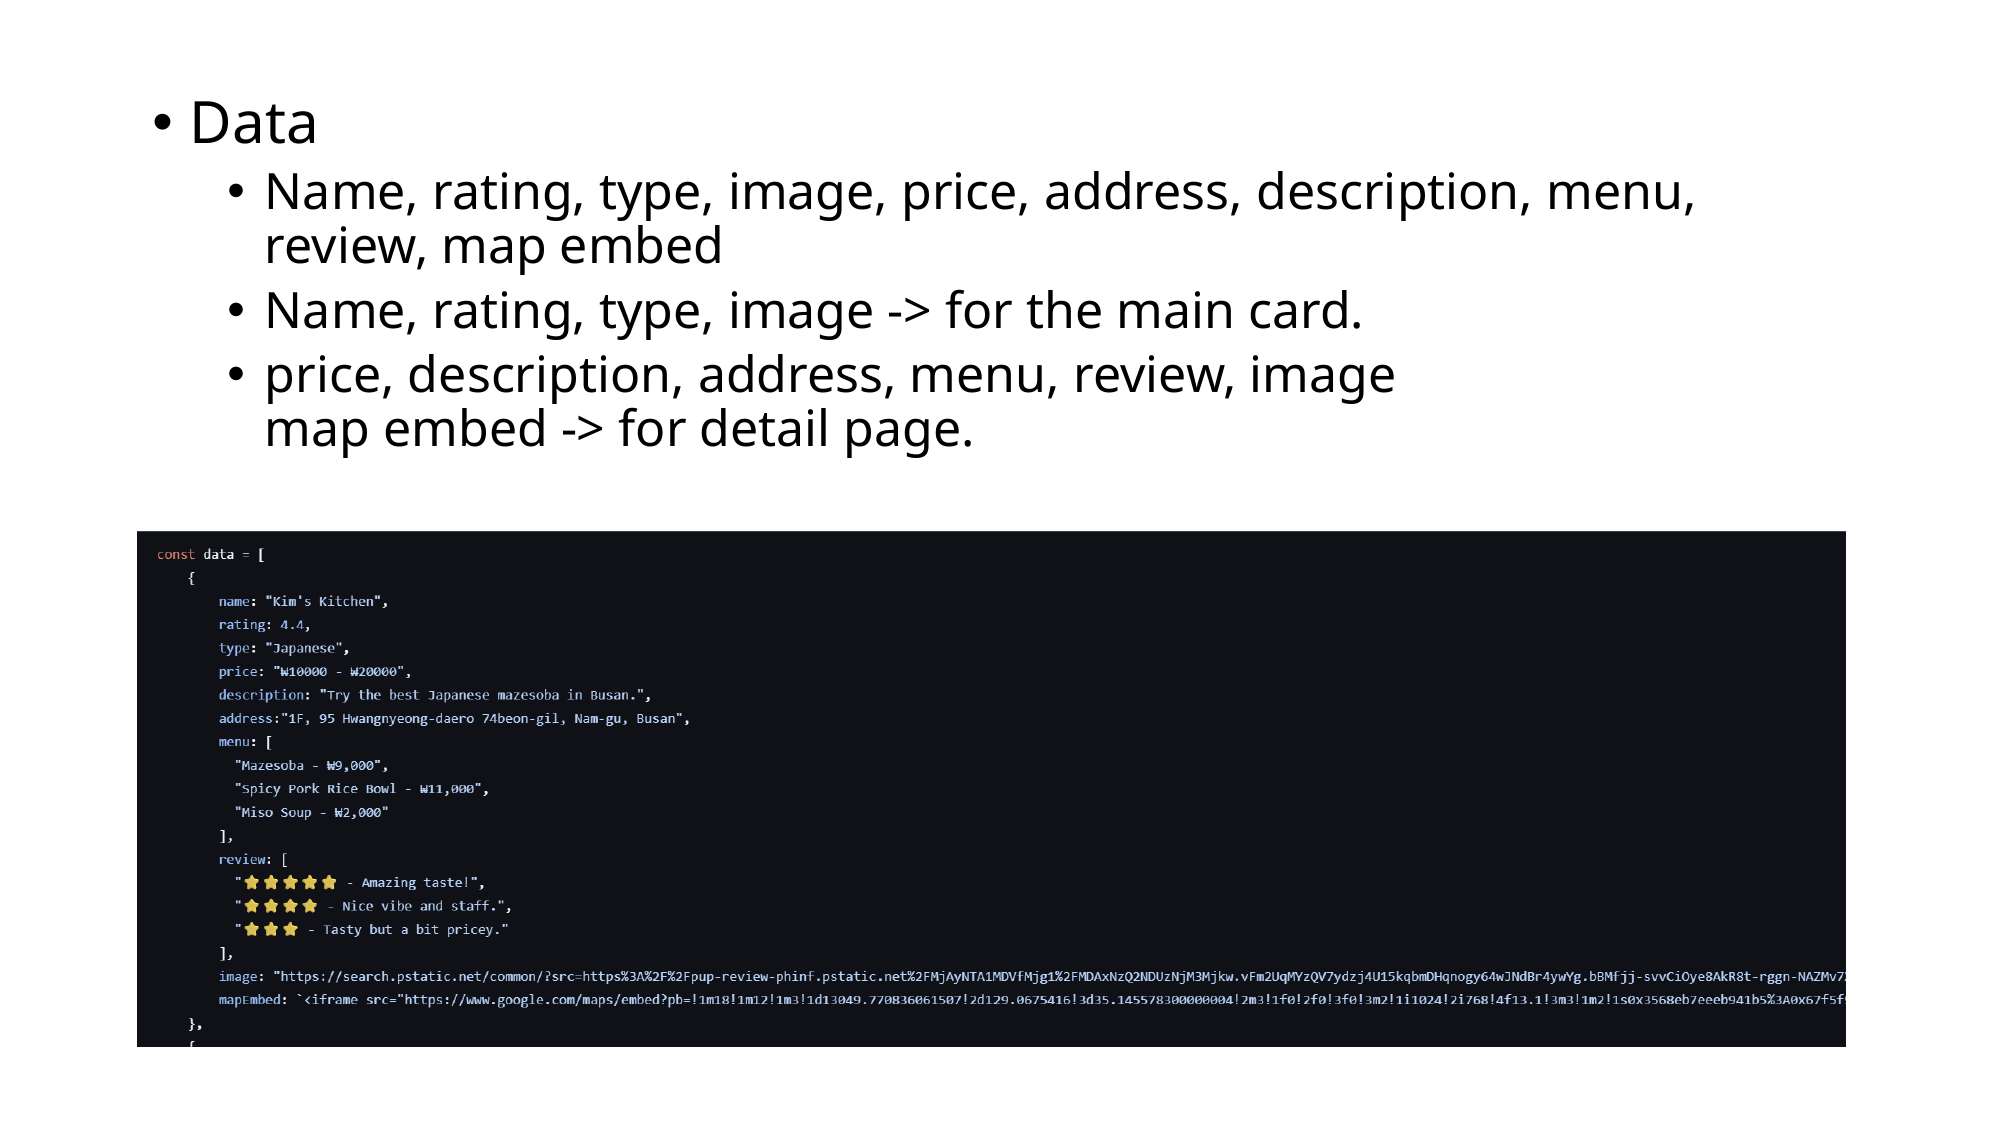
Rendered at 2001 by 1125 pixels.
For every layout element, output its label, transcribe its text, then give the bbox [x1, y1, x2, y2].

picture [137, 531, 1846, 1047]
list Data Name, rating, type, image, price, address, description, menu, review, map embed Name, rating, type, image -> for the main card. price, description, address, menu, review, image map embed -> for detail page. [137, 85, 1863, 800]
